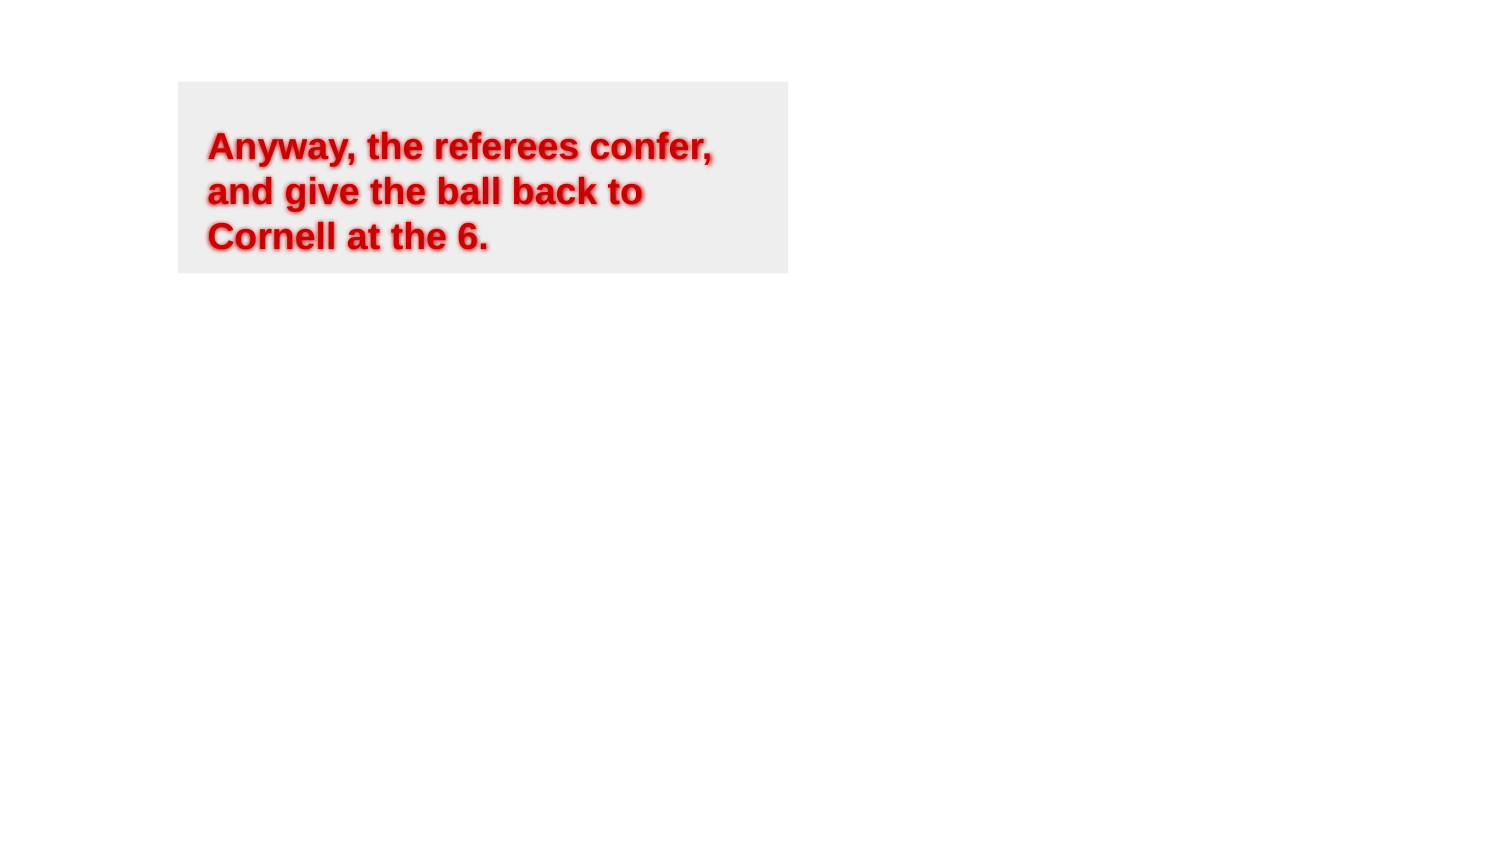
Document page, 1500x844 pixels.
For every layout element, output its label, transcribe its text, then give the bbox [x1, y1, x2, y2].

text_box Anyway, the referees confer, and give the ball back to Cornell at the 6. [192, 106, 774, 272]
text_box [177, 81, 789, 274]
